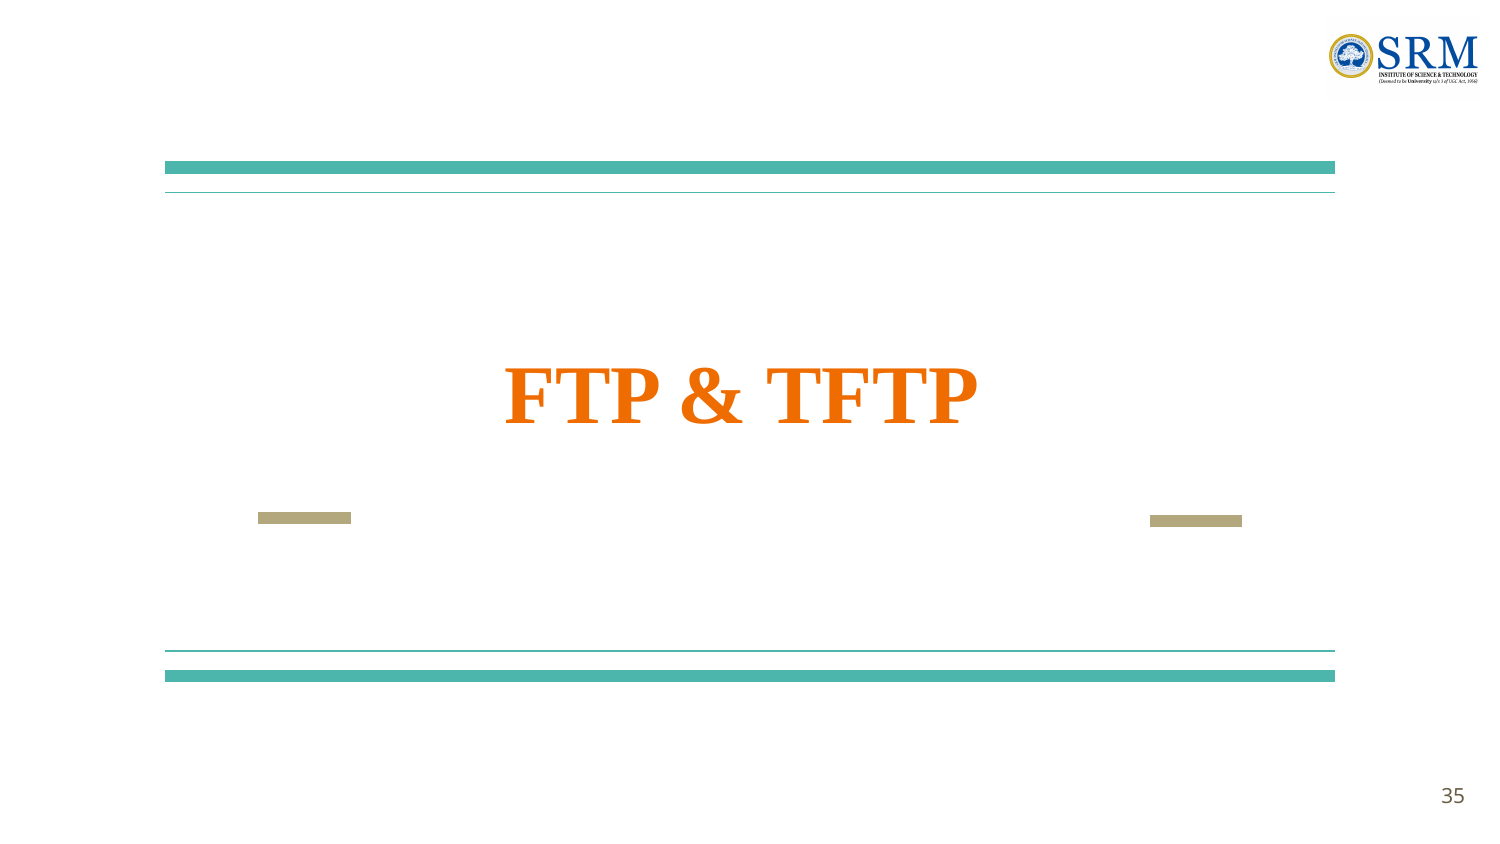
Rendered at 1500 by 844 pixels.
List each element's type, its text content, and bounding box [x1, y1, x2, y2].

slide_number ‹#› [1389, 764, 1480, 830]
title FTP & TFTP [164, 287, 1336, 456]
picture [1326, 16, 1481, 103]
